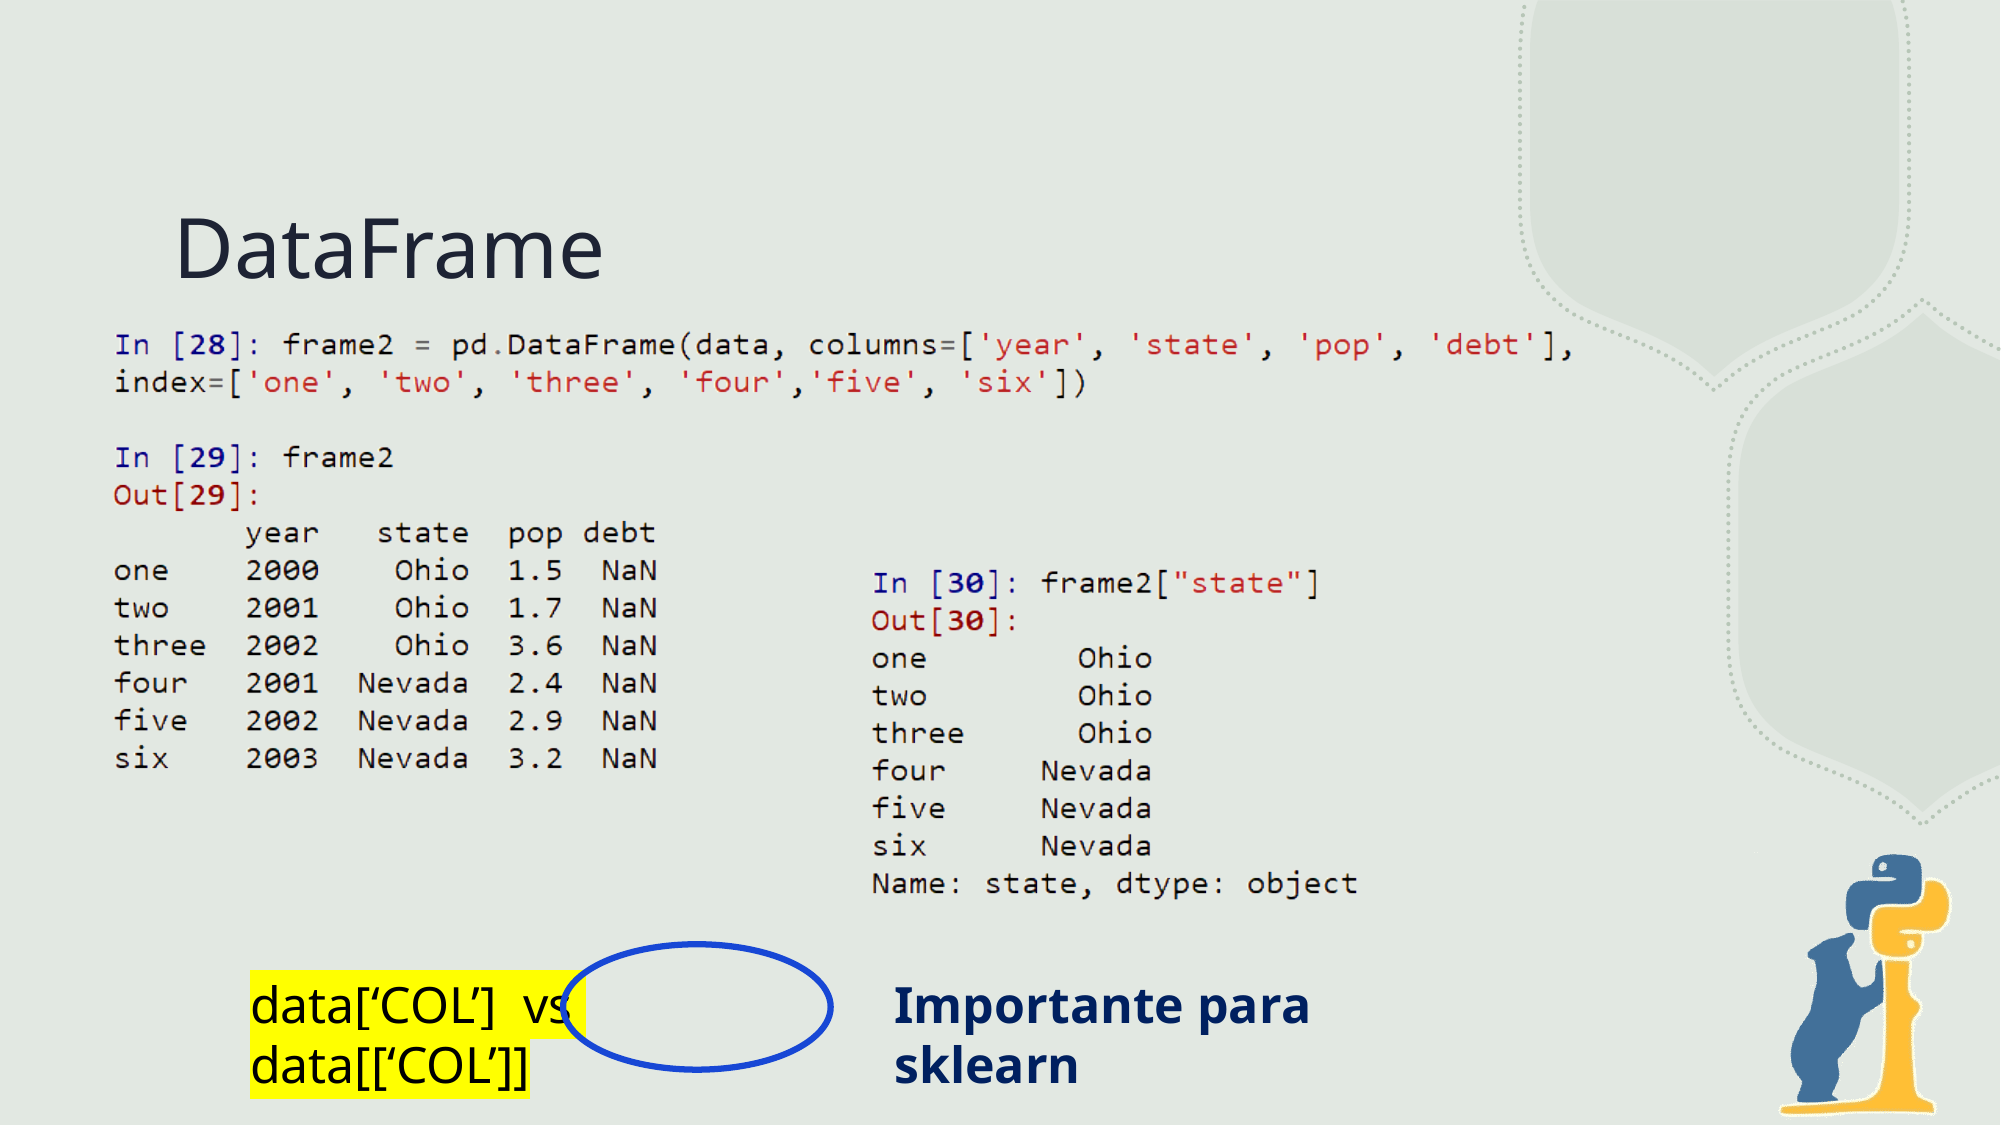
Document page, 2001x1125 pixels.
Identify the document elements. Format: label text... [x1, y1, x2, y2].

text_box [563, 944, 831, 1070]
picture [1747, 850, 2000, 1125]
text_box Importante para sklearn [879, 966, 1433, 1102]
title DataFrame [158, 157, 1648, 332]
text_box data[‘COL’] vs data[[‘COL’]] [235, 966, 879, 1102]
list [109, 322, 1596, 803]
picture [867, 562, 1421, 926]
